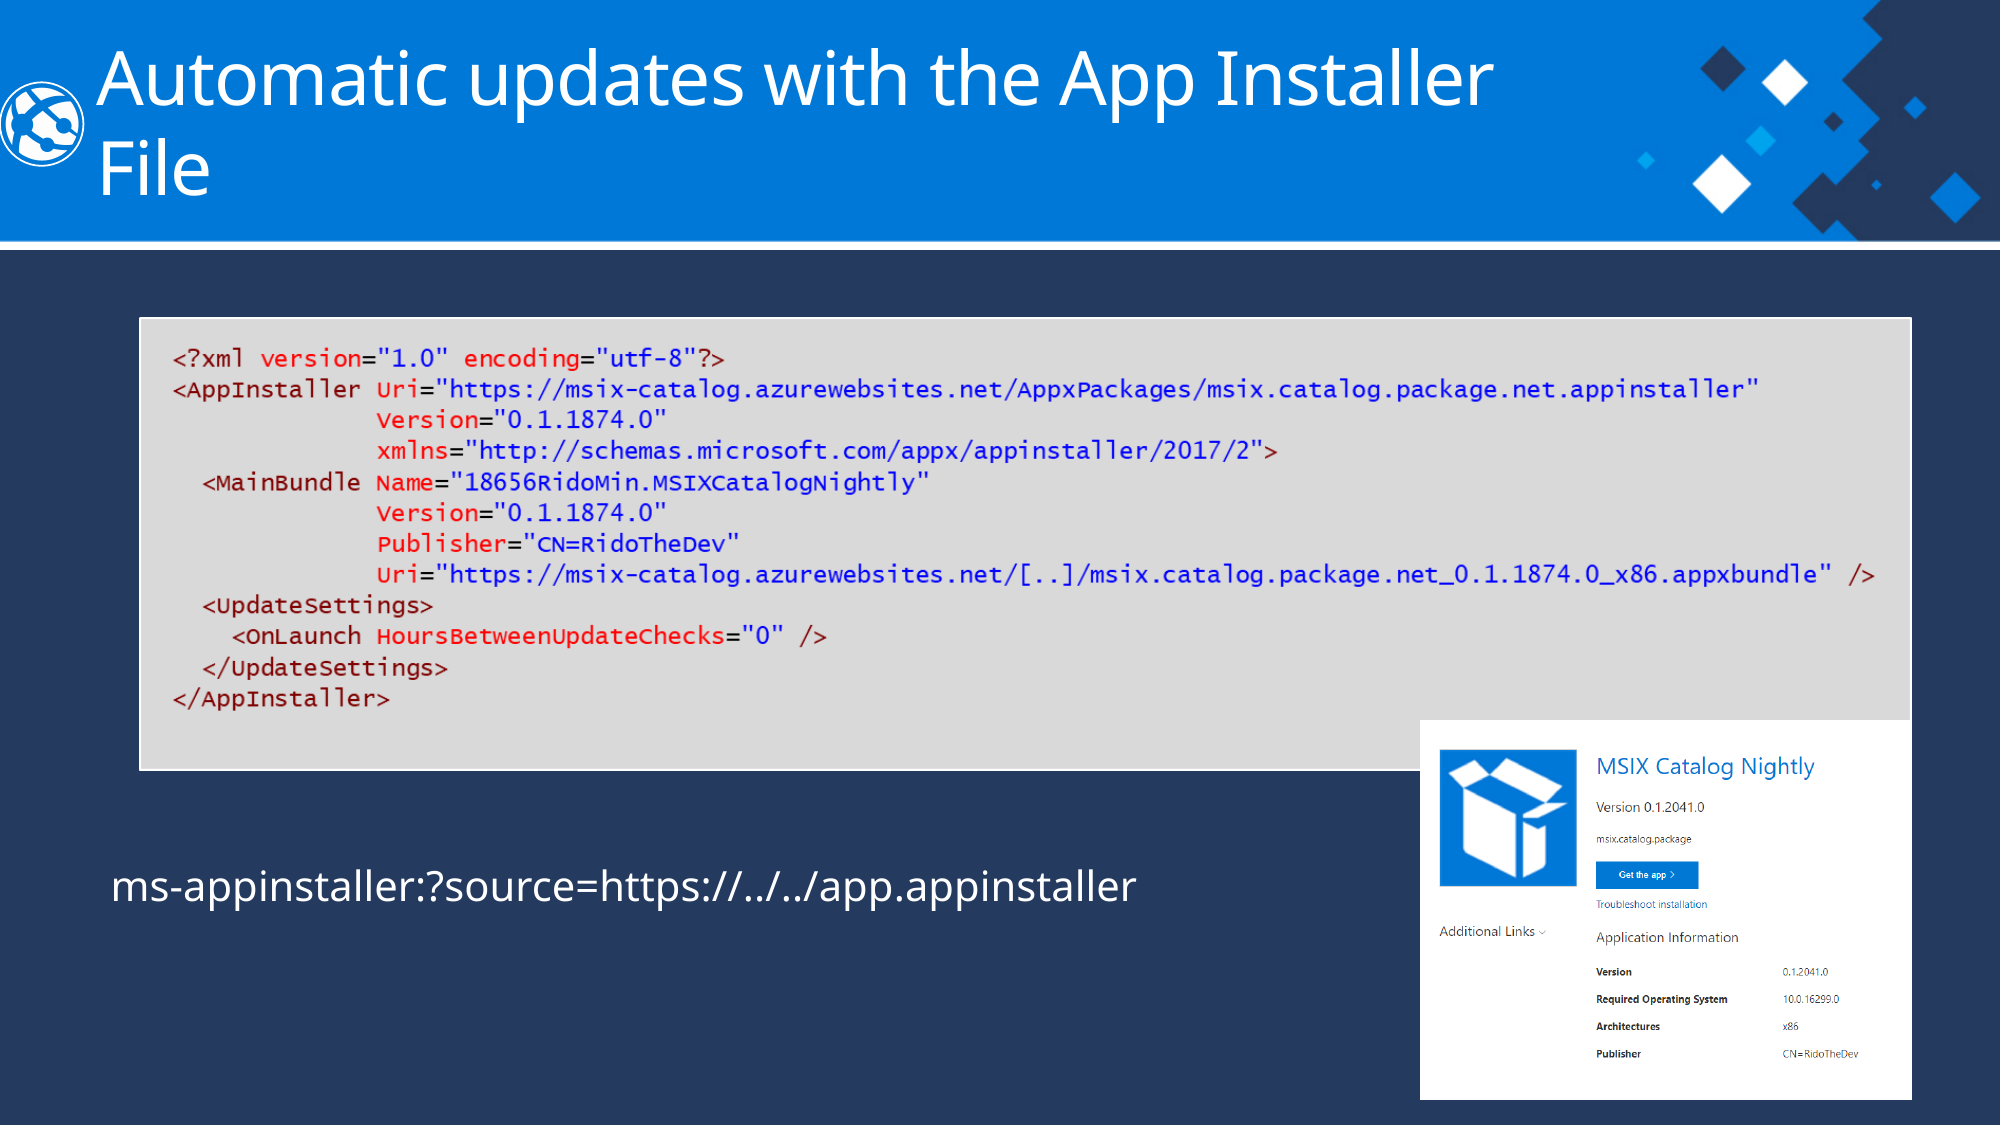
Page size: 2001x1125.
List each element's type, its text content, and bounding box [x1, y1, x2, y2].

title Automatic updates with the App Installer File [96, 75, 1597, 166]
picture [0, 0, 2000, 250]
text_box [0, 81, 85, 167]
picture [139, 317, 1913, 1100]
text_box ms-appinstaller:?source=https://../../app.appinstaller [110, 859, 1138, 910]
